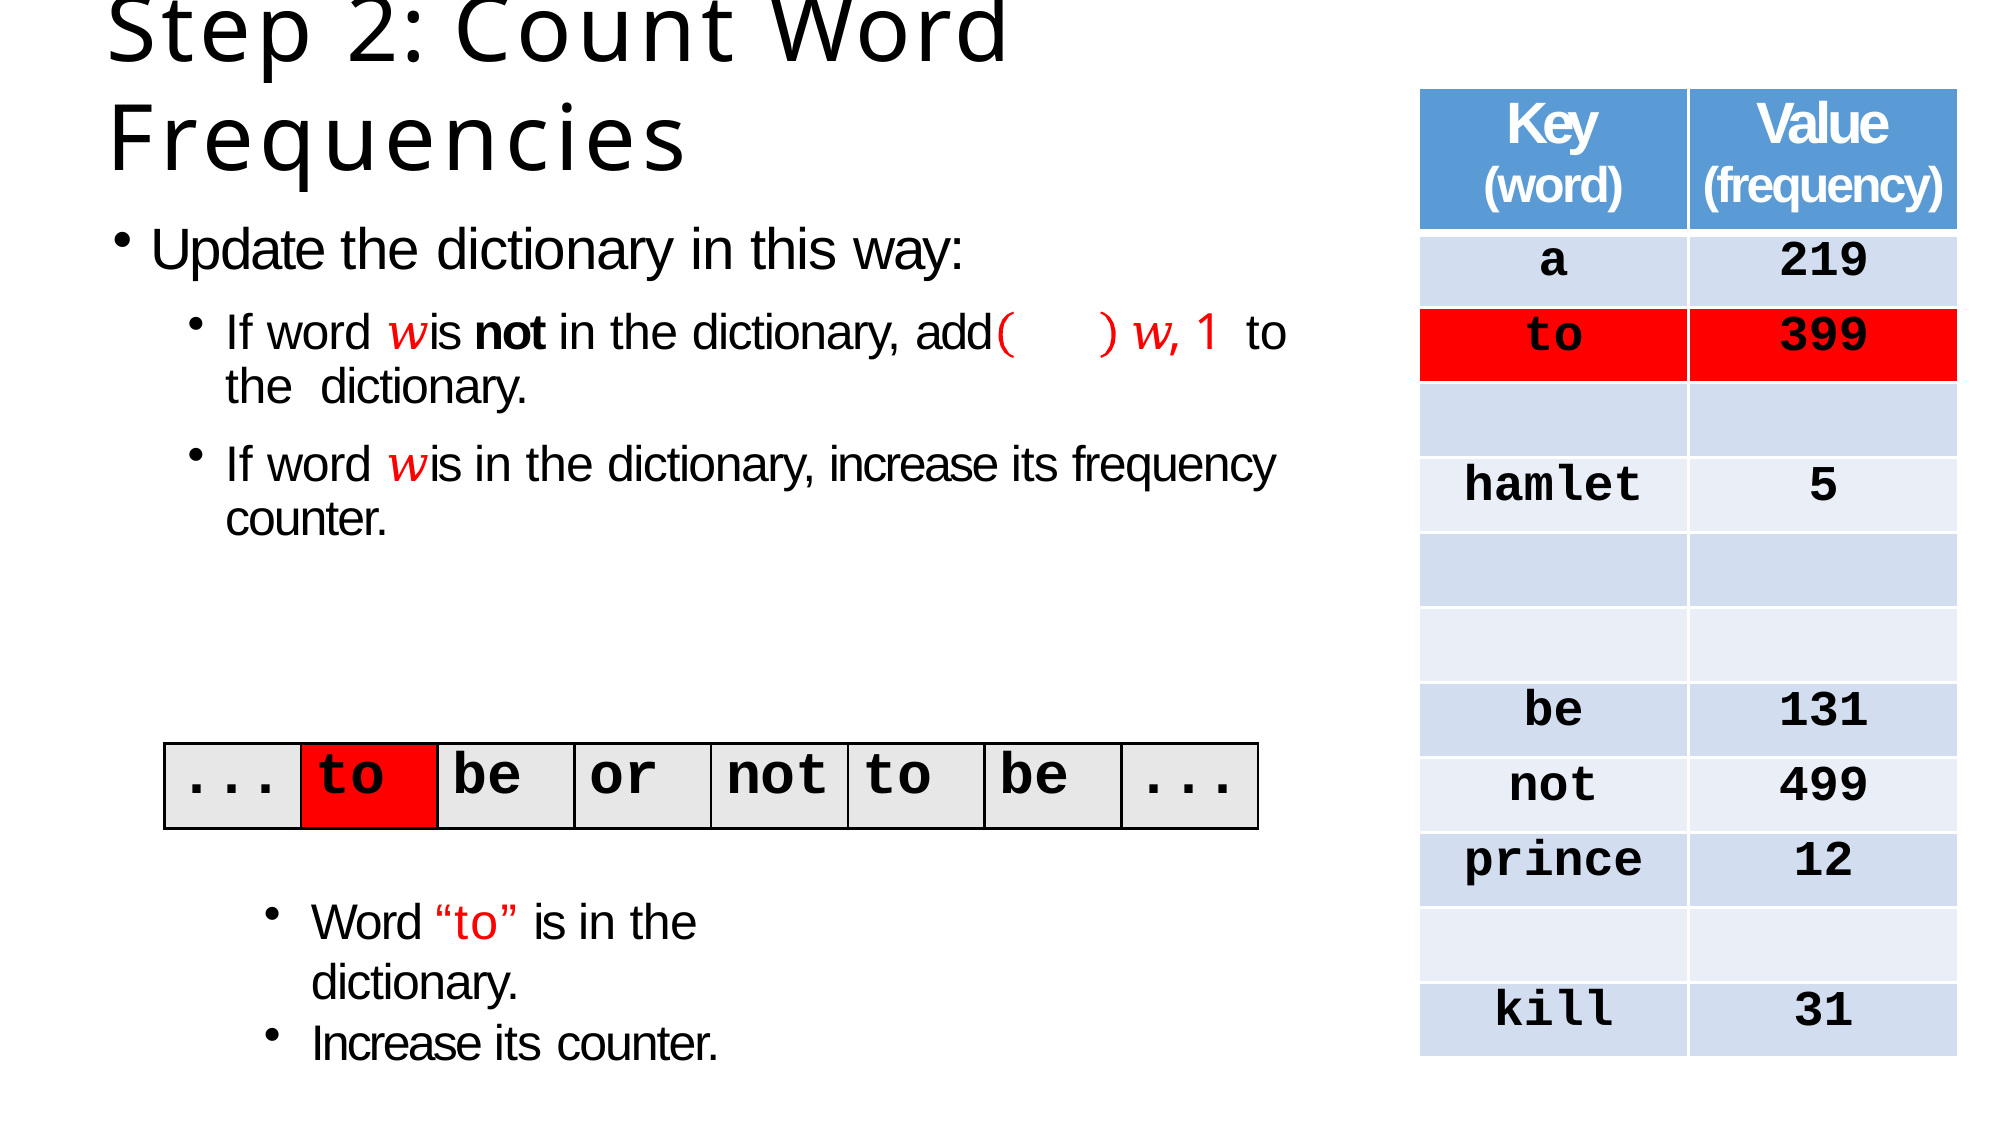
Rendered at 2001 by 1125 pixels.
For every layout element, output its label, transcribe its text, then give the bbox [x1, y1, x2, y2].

table_cell 399 [1690, 309, 1957, 381]
table_header be [986, 745, 1120, 827]
table_cell kill [1420, 984, 1687, 1056]
table_cell 5 [1690, 459, 1957, 531]
table_cell a [1420, 237, 1687, 306]
table_cell not [1420, 759, 1687, 831]
table_cell [1690, 534, 1957, 606]
table_header not [712, 745, 847, 827]
table_cell [1420, 609, 1687, 681]
table_cell [1420, 909, 1687, 981]
table_cell be [1420, 684, 1687, 756]
table_cell 499 [1690, 759, 1957, 831]
table_header ... [166, 745, 300, 827]
table_cell 31 [1690, 984, 1957, 1056]
table_cell [1690, 384, 1957, 456]
table_cell to [1420, 309, 1687, 381]
text_box Update the dictionary in this way: If word 𝑤 is not in the dictionary, add 𝑤, 1 to the dictionary. If word 𝑤 is in the dictionary, increase its frequency counter. [110, 188, 1372, 546]
table_header be [439, 745, 573, 827]
table_cell 131 [1690, 684, 1957, 756]
table_cell 12 [1690, 834, 1957, 906]
table_cell hamlet [1420, 459, 1687, 531]
table_header or [576, 745, 710, 827]
text_box Word “to” is in the dictionary. Increase its counter. [261, 887, 916, 1071]
table_cell [1690, 909, 1957, 981]
table_cell prince [1420, 834, 1687, 906]
title Step 2: Count Word Frequencies [104, 0, 1464, 190]
table_cell 219 [1690, 237, 1957, 306]
table_cell [1420, 384, 1687, 456]
table_header to [849, 745, 983, 827]
table_header to [302, 745, 436, 827]
table_header Value (frequency) [1690, 89, 1957, 229]
table_header ... [1123, 745, 1257, 827]
table_cell [1690, 609, 1957, 681]
table_cell [1420, 534, 1687, 606]
table_header Key (word) [1420, 89, 1687, 229]
